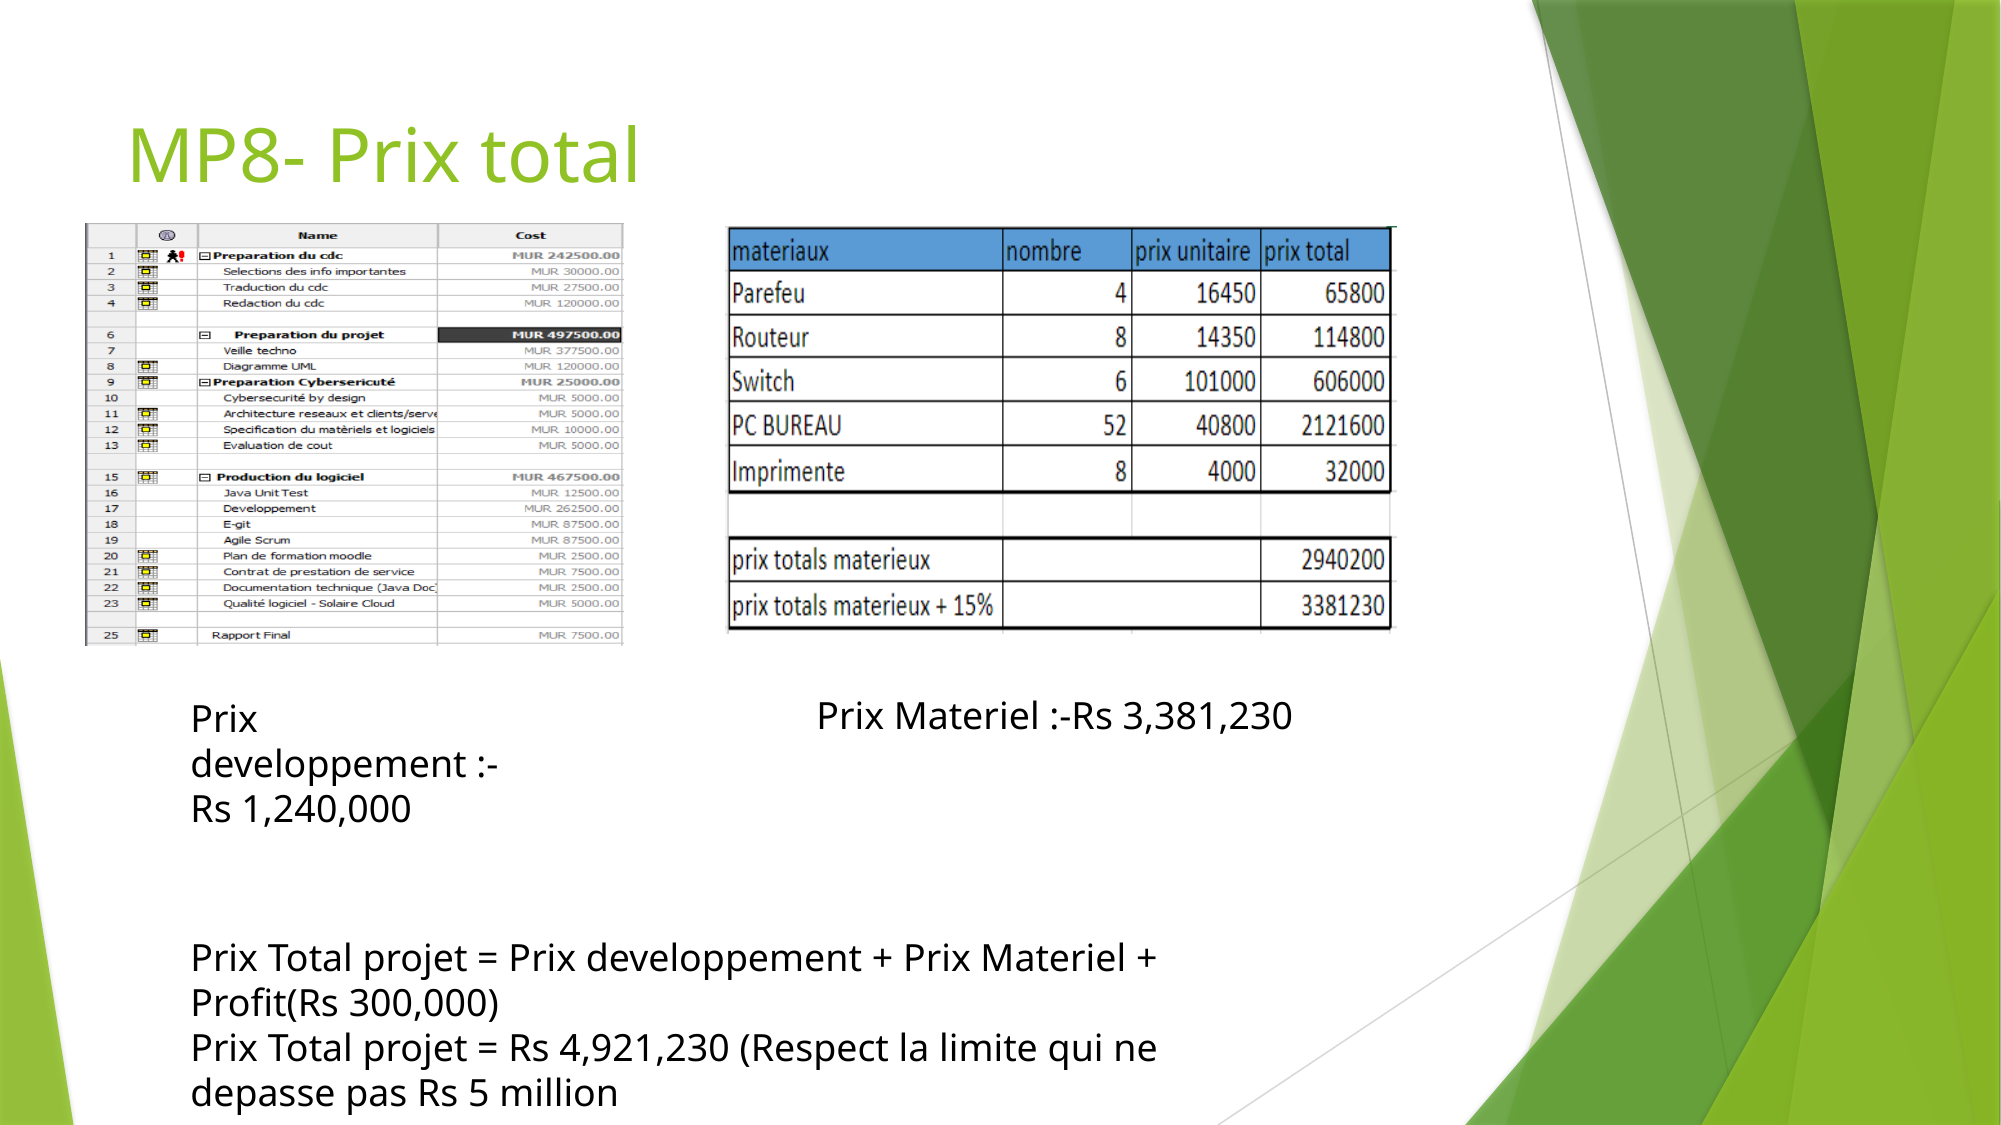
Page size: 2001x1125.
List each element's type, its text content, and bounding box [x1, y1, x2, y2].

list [84, 222, 624, 646]
picture [724, 225, 1398, 634]
title MP8- Prix total [111, 99, 1522, 317]
text_box Prix developpement :-Rs 1,240,000 [175, 687, 533, 883]
text_box Prix Total projet = Prix developpement + Prix Materiel + Profit(Rs 300,000) Prix Total projet = Rs 4,921,230 (Respect la limite qui ne depasse pas Rs 5 million [175, 926, 1177, 1122]
text_box Prix Materiel :-Rs 3,381,230 [801, 684, 1365, 745]
